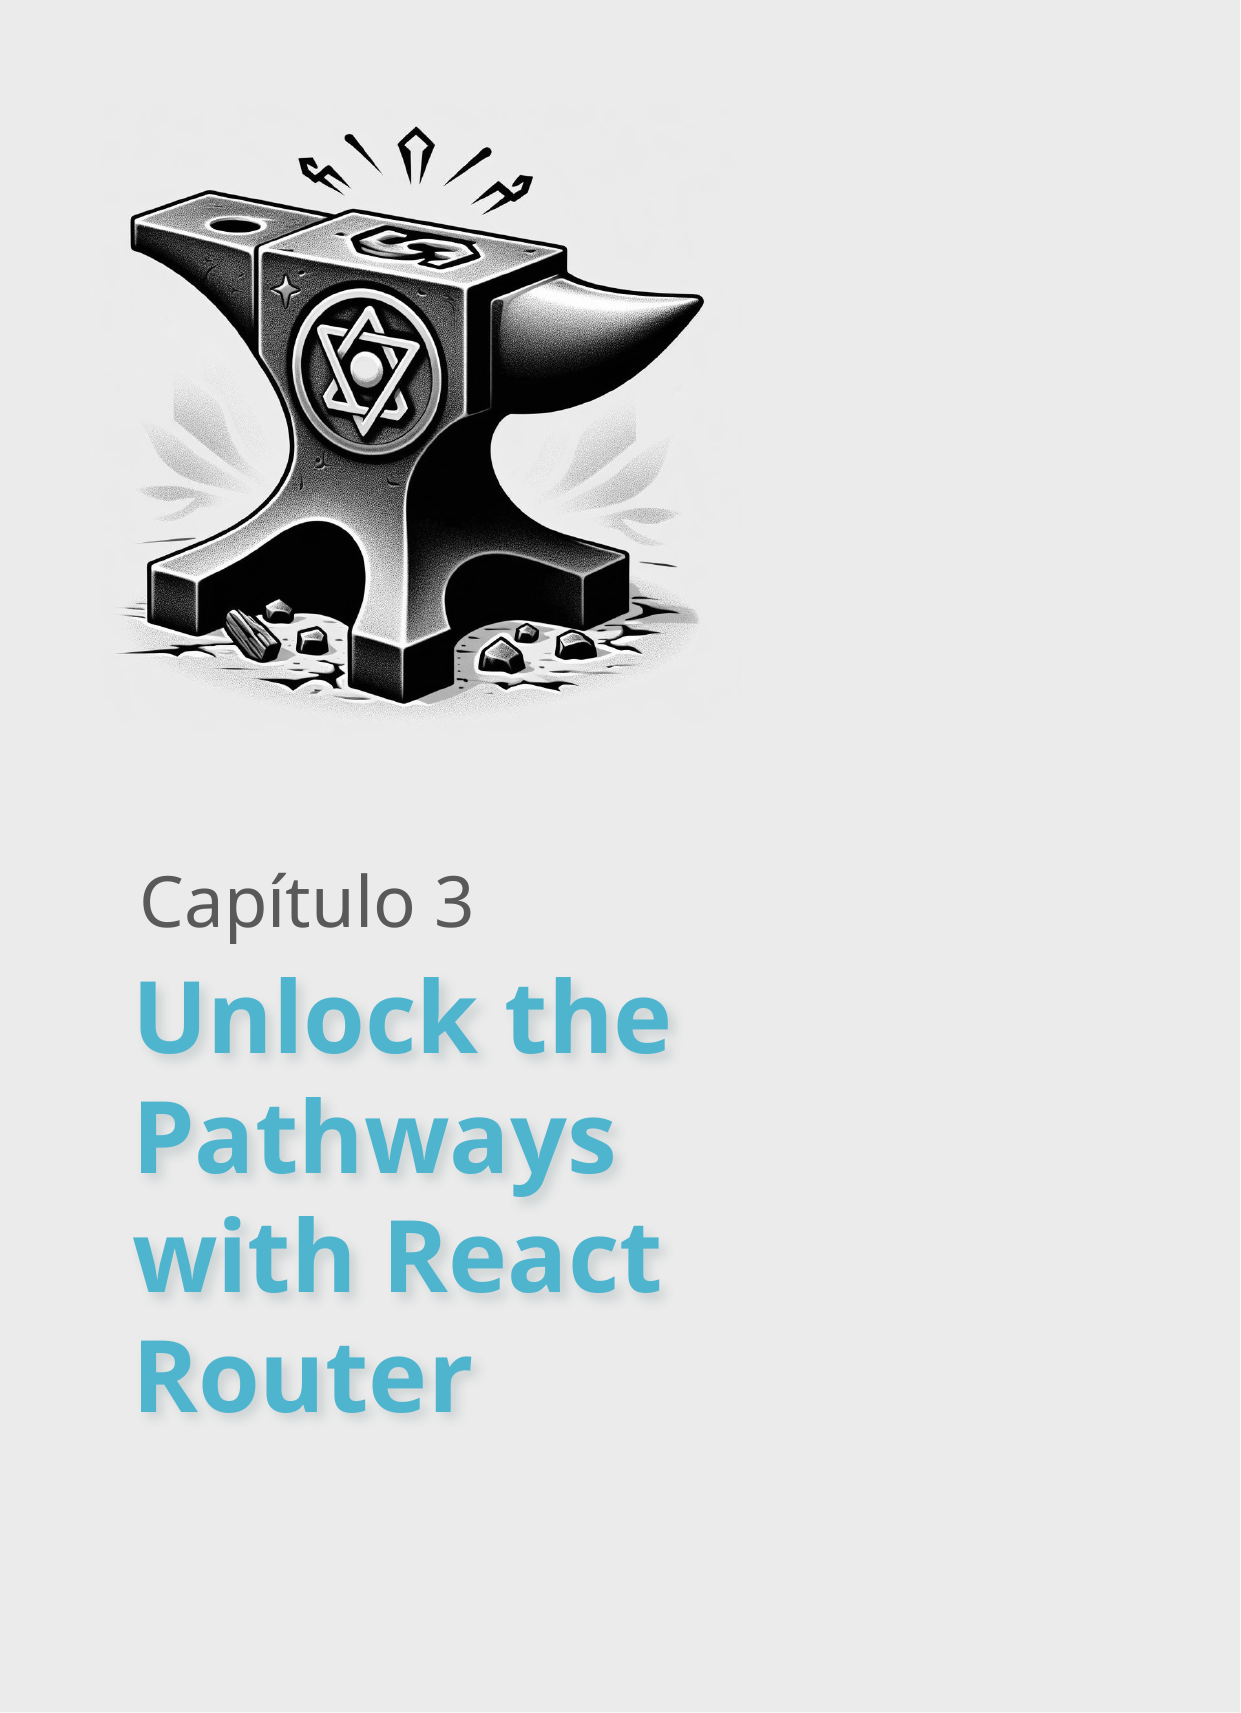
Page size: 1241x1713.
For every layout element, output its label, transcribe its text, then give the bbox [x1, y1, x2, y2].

text_box Unlock the Pathways with React Router [117, 938, 826, 1357]
text_box Capítulo 3 [124, 842, 774, 949]
text_box [0, 0, 1241, 1713]
picture [91, 102, 741, 743]
